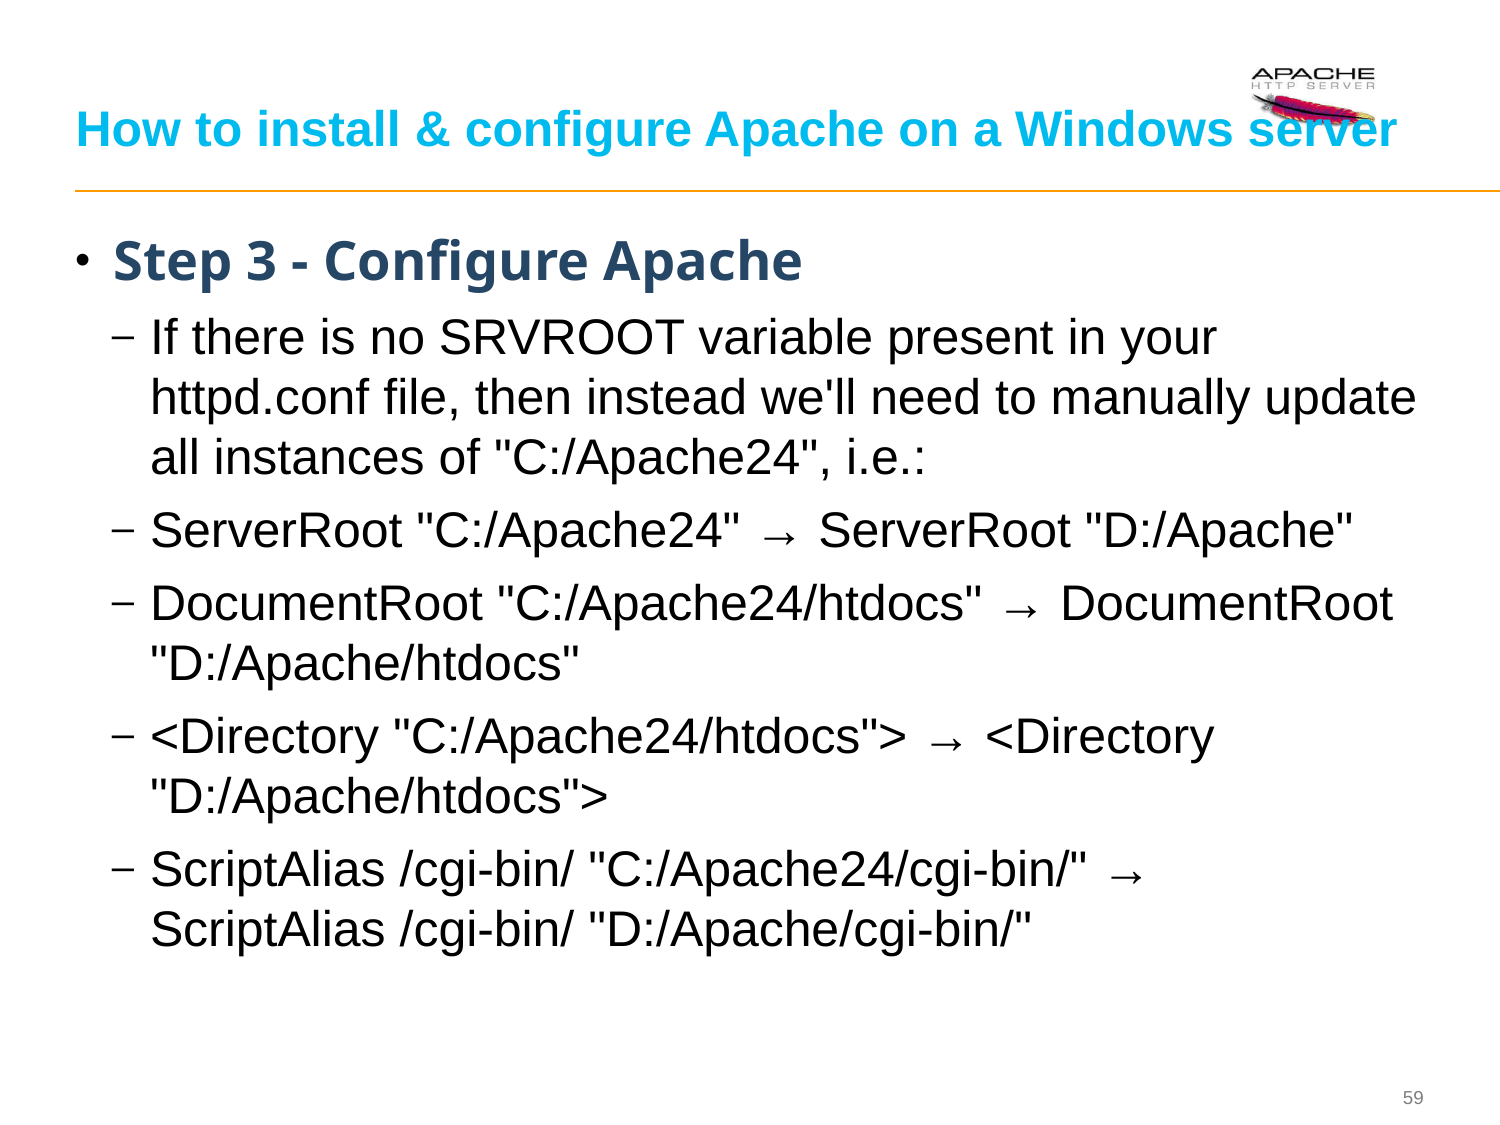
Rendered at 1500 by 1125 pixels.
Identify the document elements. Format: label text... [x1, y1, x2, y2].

title How to install & configure Apache on a Windows server [75, 27, 1422, 157]
list Step 3 - Configure Apache If there is no SRVROOT variable present in your httpd.conf file, then instead we'll need to manually update all instances of "C:/Apache24", i.e.: ServerRoot "C:/Apache24" → ServerRoot "D:/Apache" DocumentRoot "C:/Apache24/htdocs" → DocumentRoot "D:/Apache/htdocs" <Directory "C:/Apache24/htdocs"> → <Directory "D:/Apache/htdocs"> ScriptAlias /cgi-bin/ "C:/Apache24/cgi-bin/" → ScriptAlias /cgi-bin/ "D:/Apache/cgi-bin/" [75, 226, 1425, 1018]
